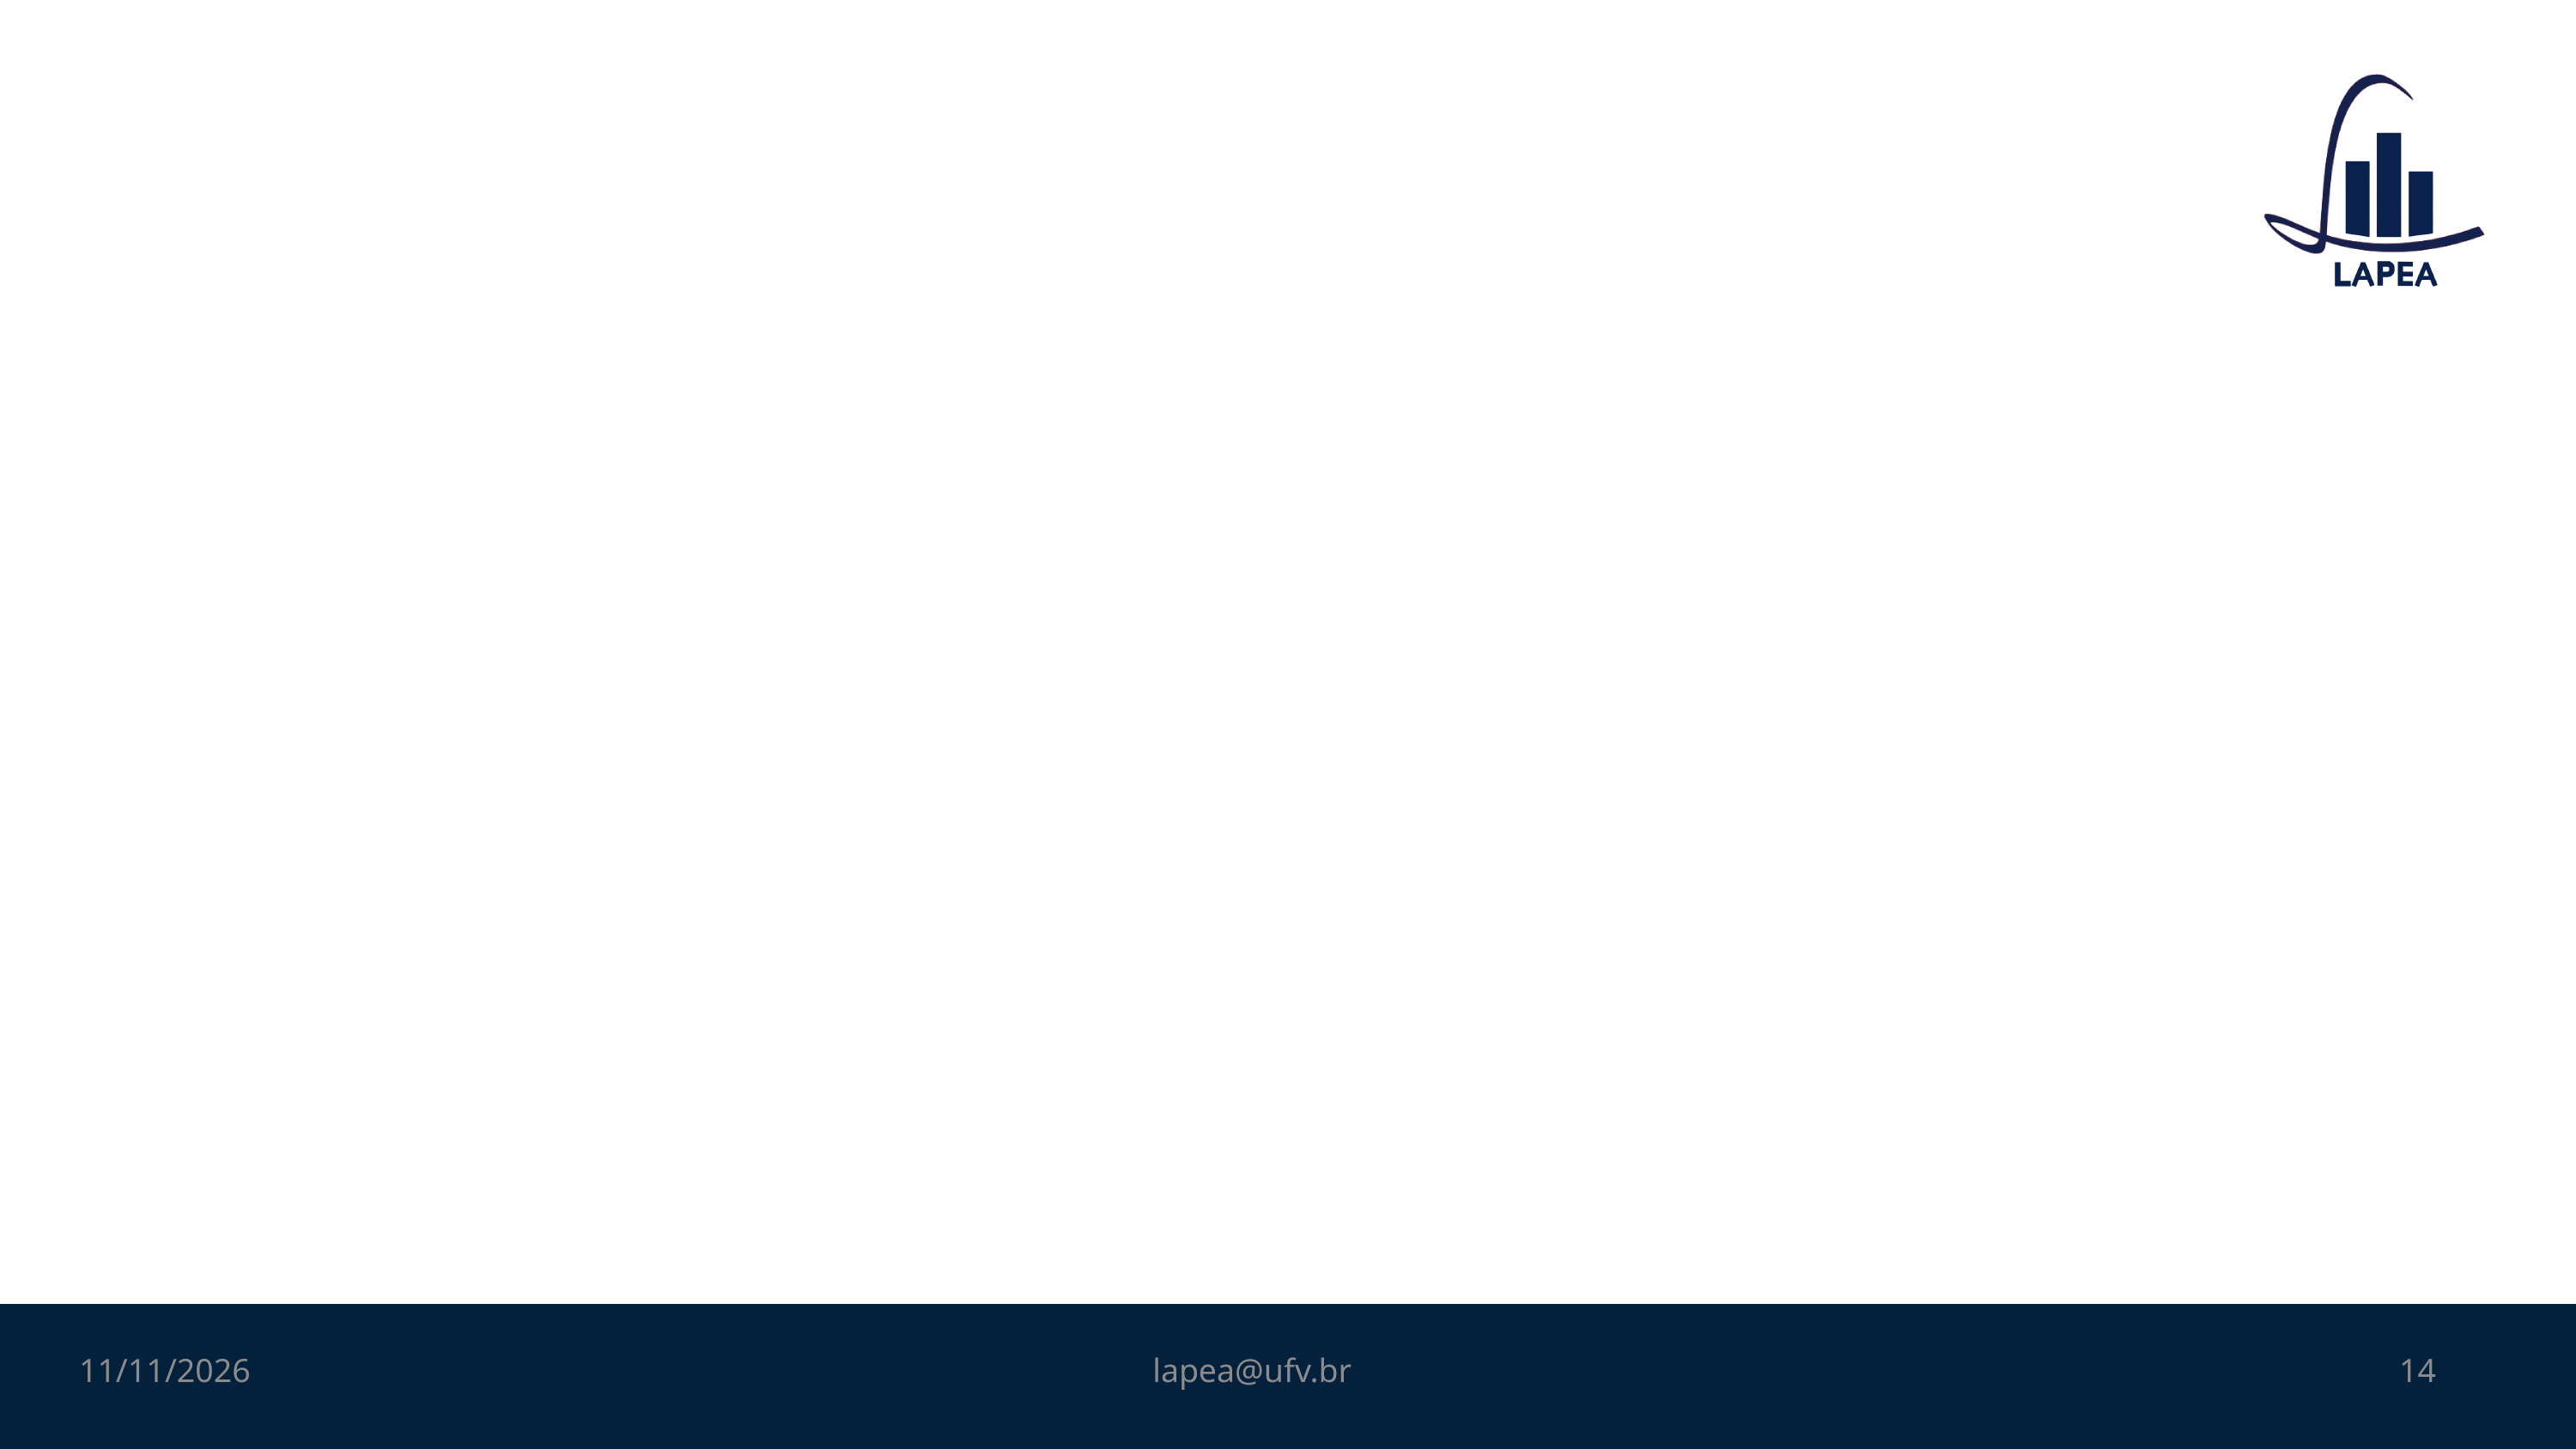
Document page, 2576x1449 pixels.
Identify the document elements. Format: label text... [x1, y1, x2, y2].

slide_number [66, 1346, 368, 1398]
picture [2200, 40, 2571, 318]
footer lapea@ufv.br [410, 1346, 2095, 1398]
slide_number 14 [2148, 1346, 2450, 1398]
